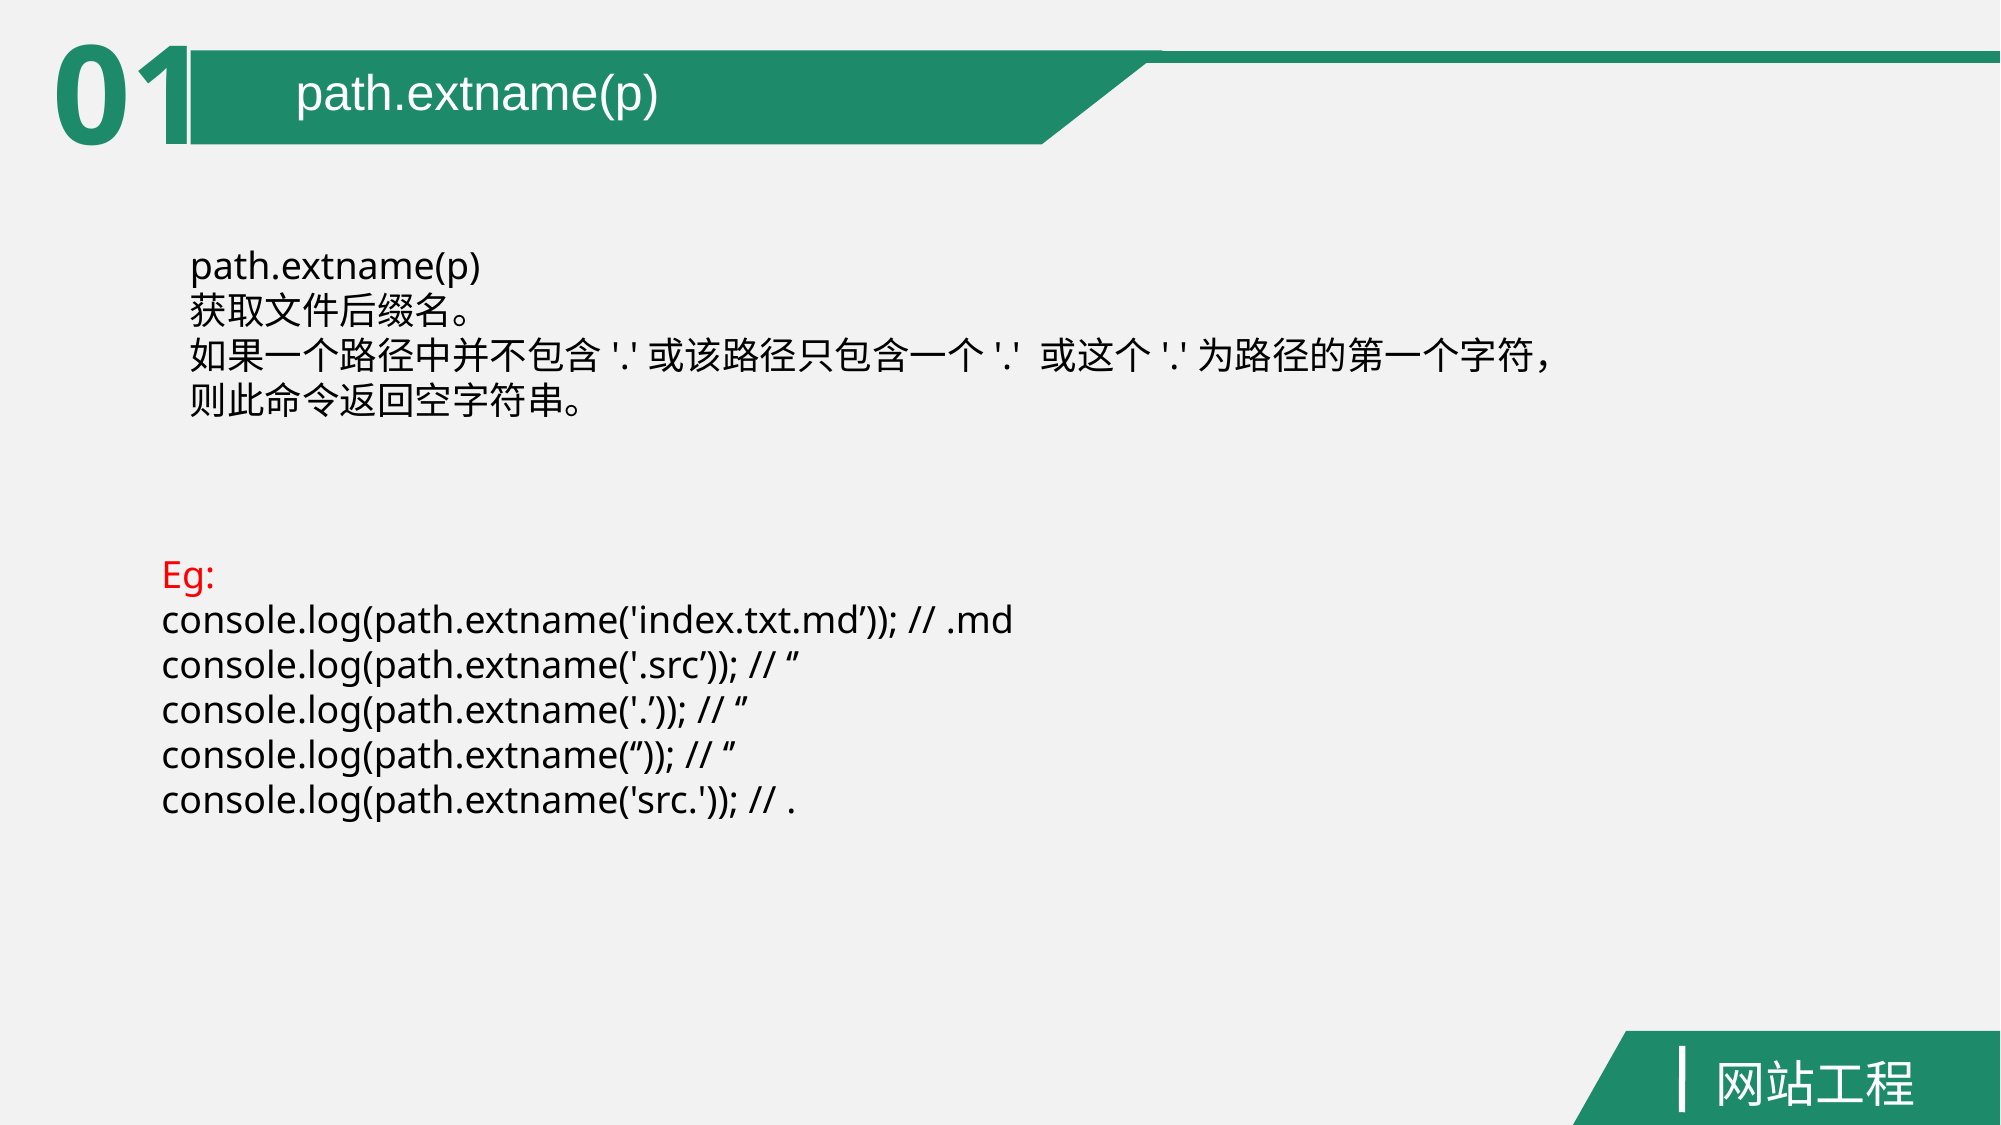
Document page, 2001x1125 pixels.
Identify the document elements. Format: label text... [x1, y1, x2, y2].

text_box path.extname(p) 获取文件后缀名。 如果一个路径中并不包含'.'或该路径只包含一个'.' 或这个'.'为路径的第一个字符，则此命令返回空字符串。 [175, 234, 1568, 430]
text_box Eg: console.log(path.extname('index.txt.md’)); // .md console.log(path.extname('.src’)); // ‘’ console.log(path.extname('.’)); // ‘’ console.log(path.extname(‘’)); // ‘’ console.log(path.extname('src.')); // . [146, 543, 1029, 829]
text_box 01 [37, 0, 276, 180]
text_box path.extname(p) [227, 53, 729, 188]
